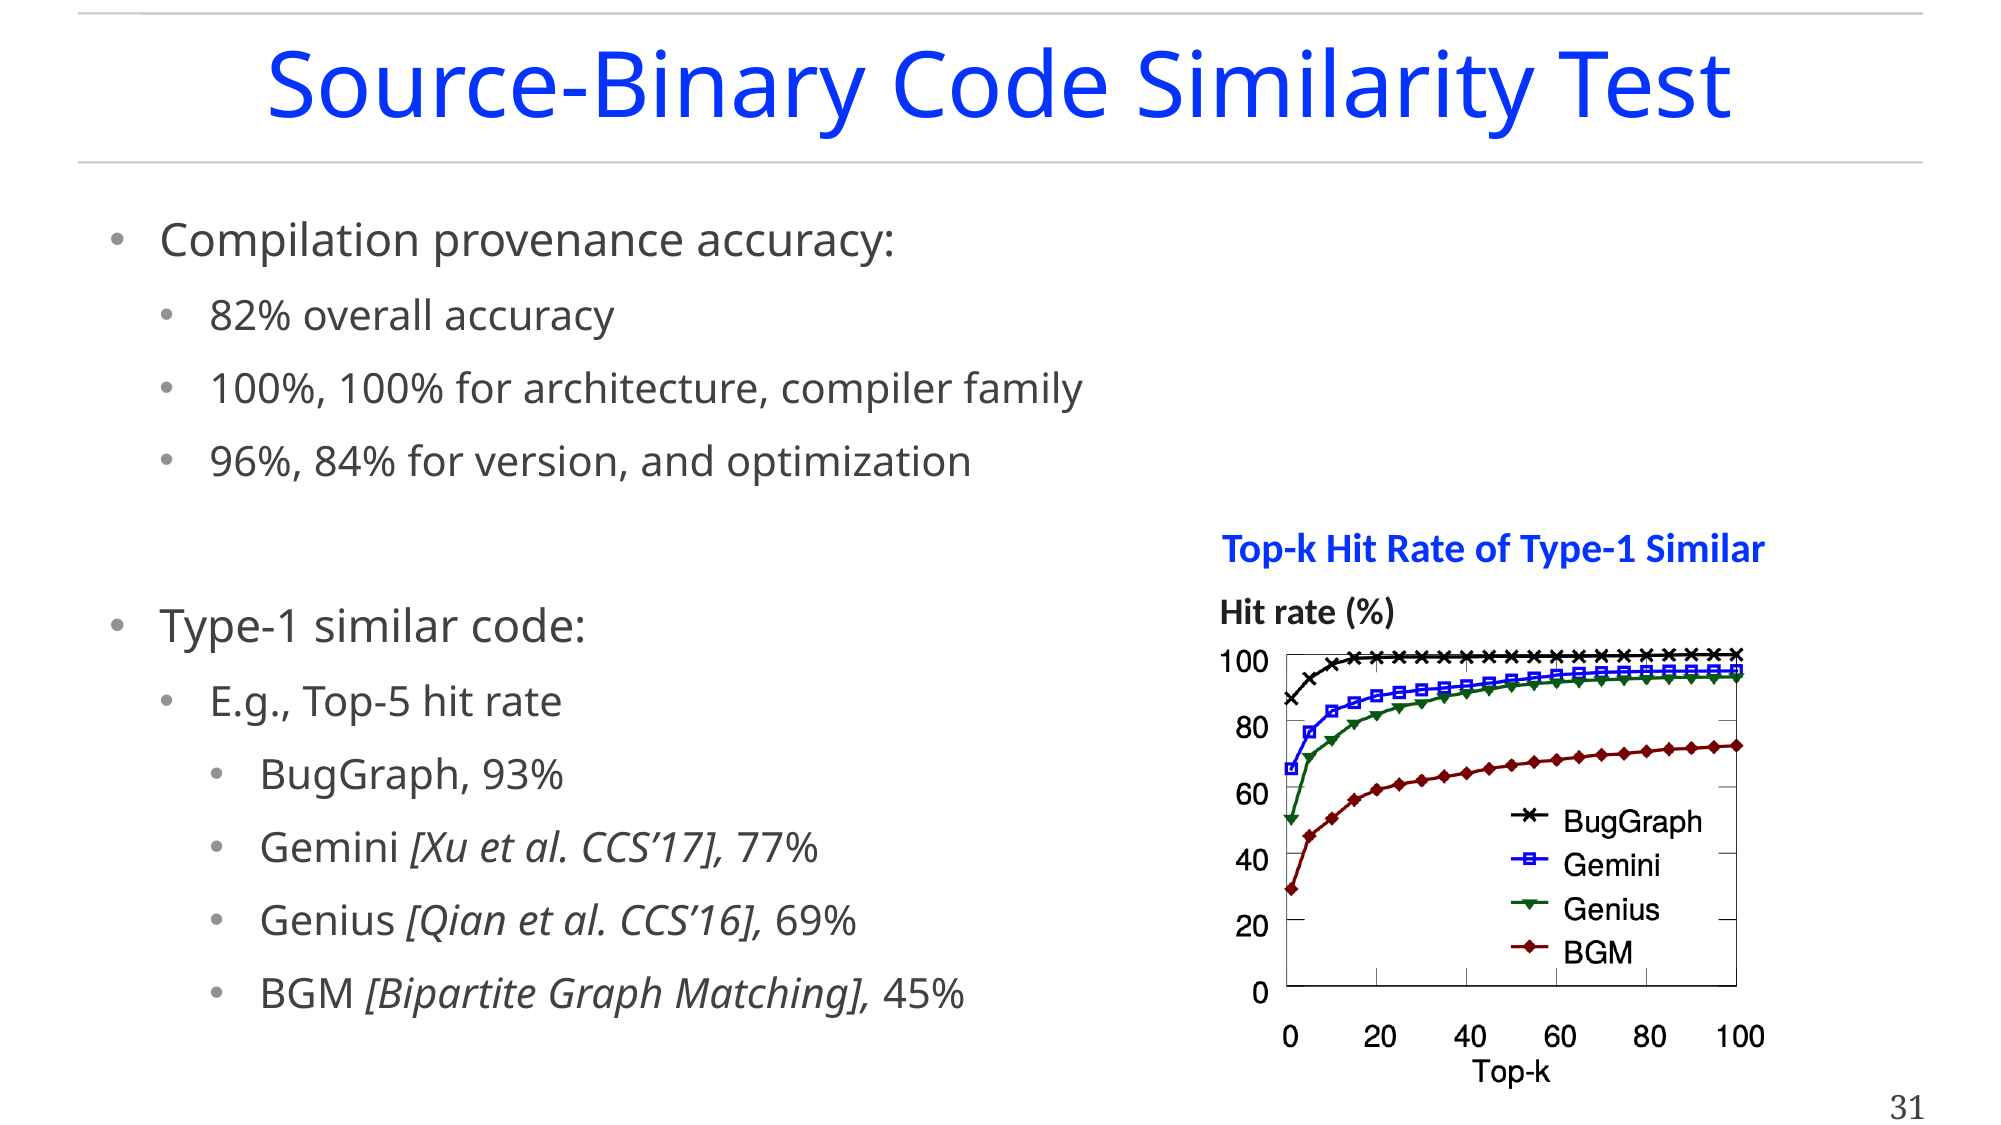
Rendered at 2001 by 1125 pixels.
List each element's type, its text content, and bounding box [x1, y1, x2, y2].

slide_number 31 [1871, 1078, 1945, 1124]
list Compilation provenance accuracy: 82% overall accuracy 100%, 100% for architecture, compiler family 96%, 84% for version, and optimization Type-1 similar code: E.g., Top-5 hit rate BugGraph, 93% Gemini [Xu et al. CCS’17], 77% Genius [Qian et al. CCS’16], 69% BGM [Bipartite Graph Matching], 45% [100, 93, 1143, 1039]
title Source-Binary Code Similarity Test [77, 19, 1923, 157]
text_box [1151, 512, 1837, 1090]
